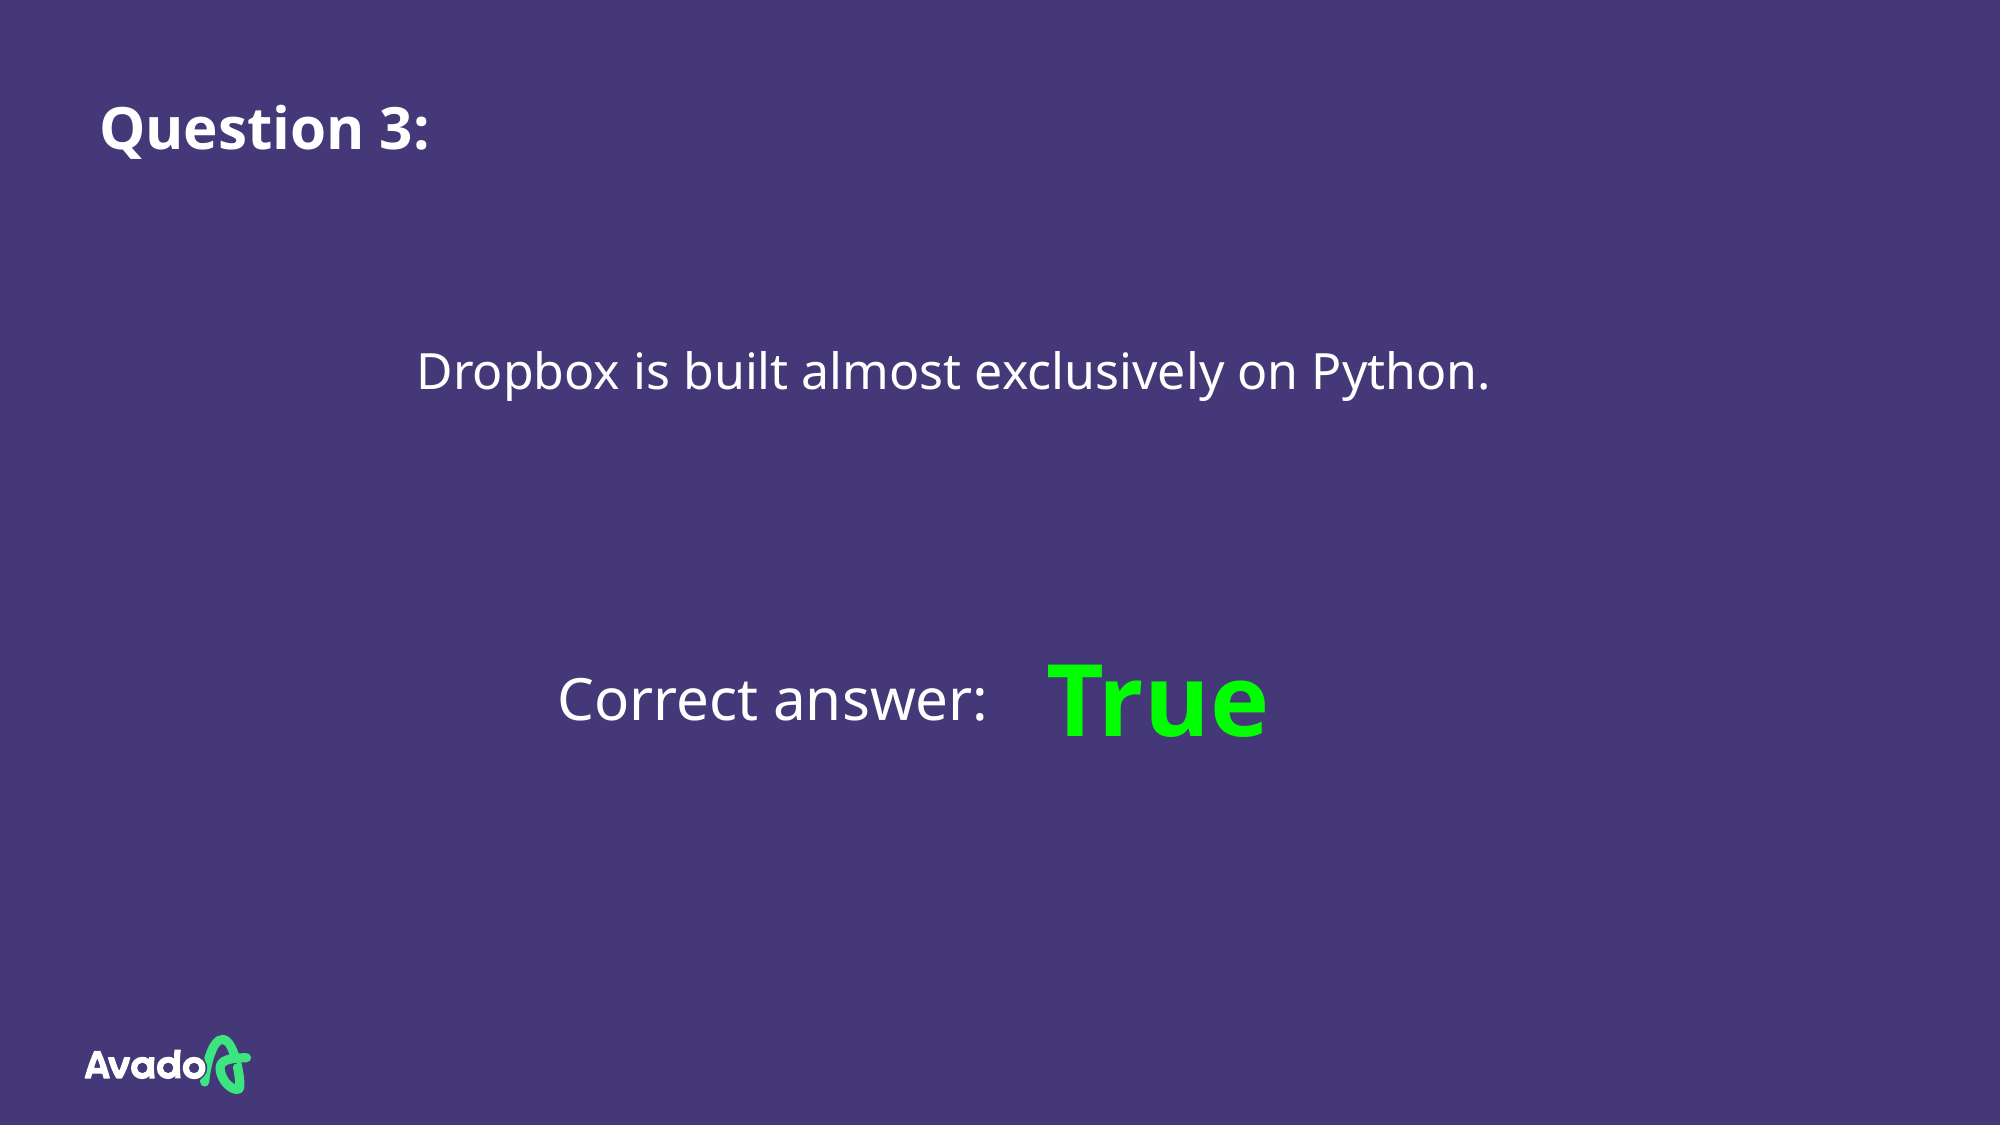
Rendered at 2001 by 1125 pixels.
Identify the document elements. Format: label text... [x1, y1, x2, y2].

text_box Correct answer: [542, 654, 1019, 740]
text_box Dropbox is built almost exclusively on Python. [111, 332, 1798, 408]
text_box True [1031, 629, 1653, 764]
text_box Question 3: [84, 91, 1916, 188]
